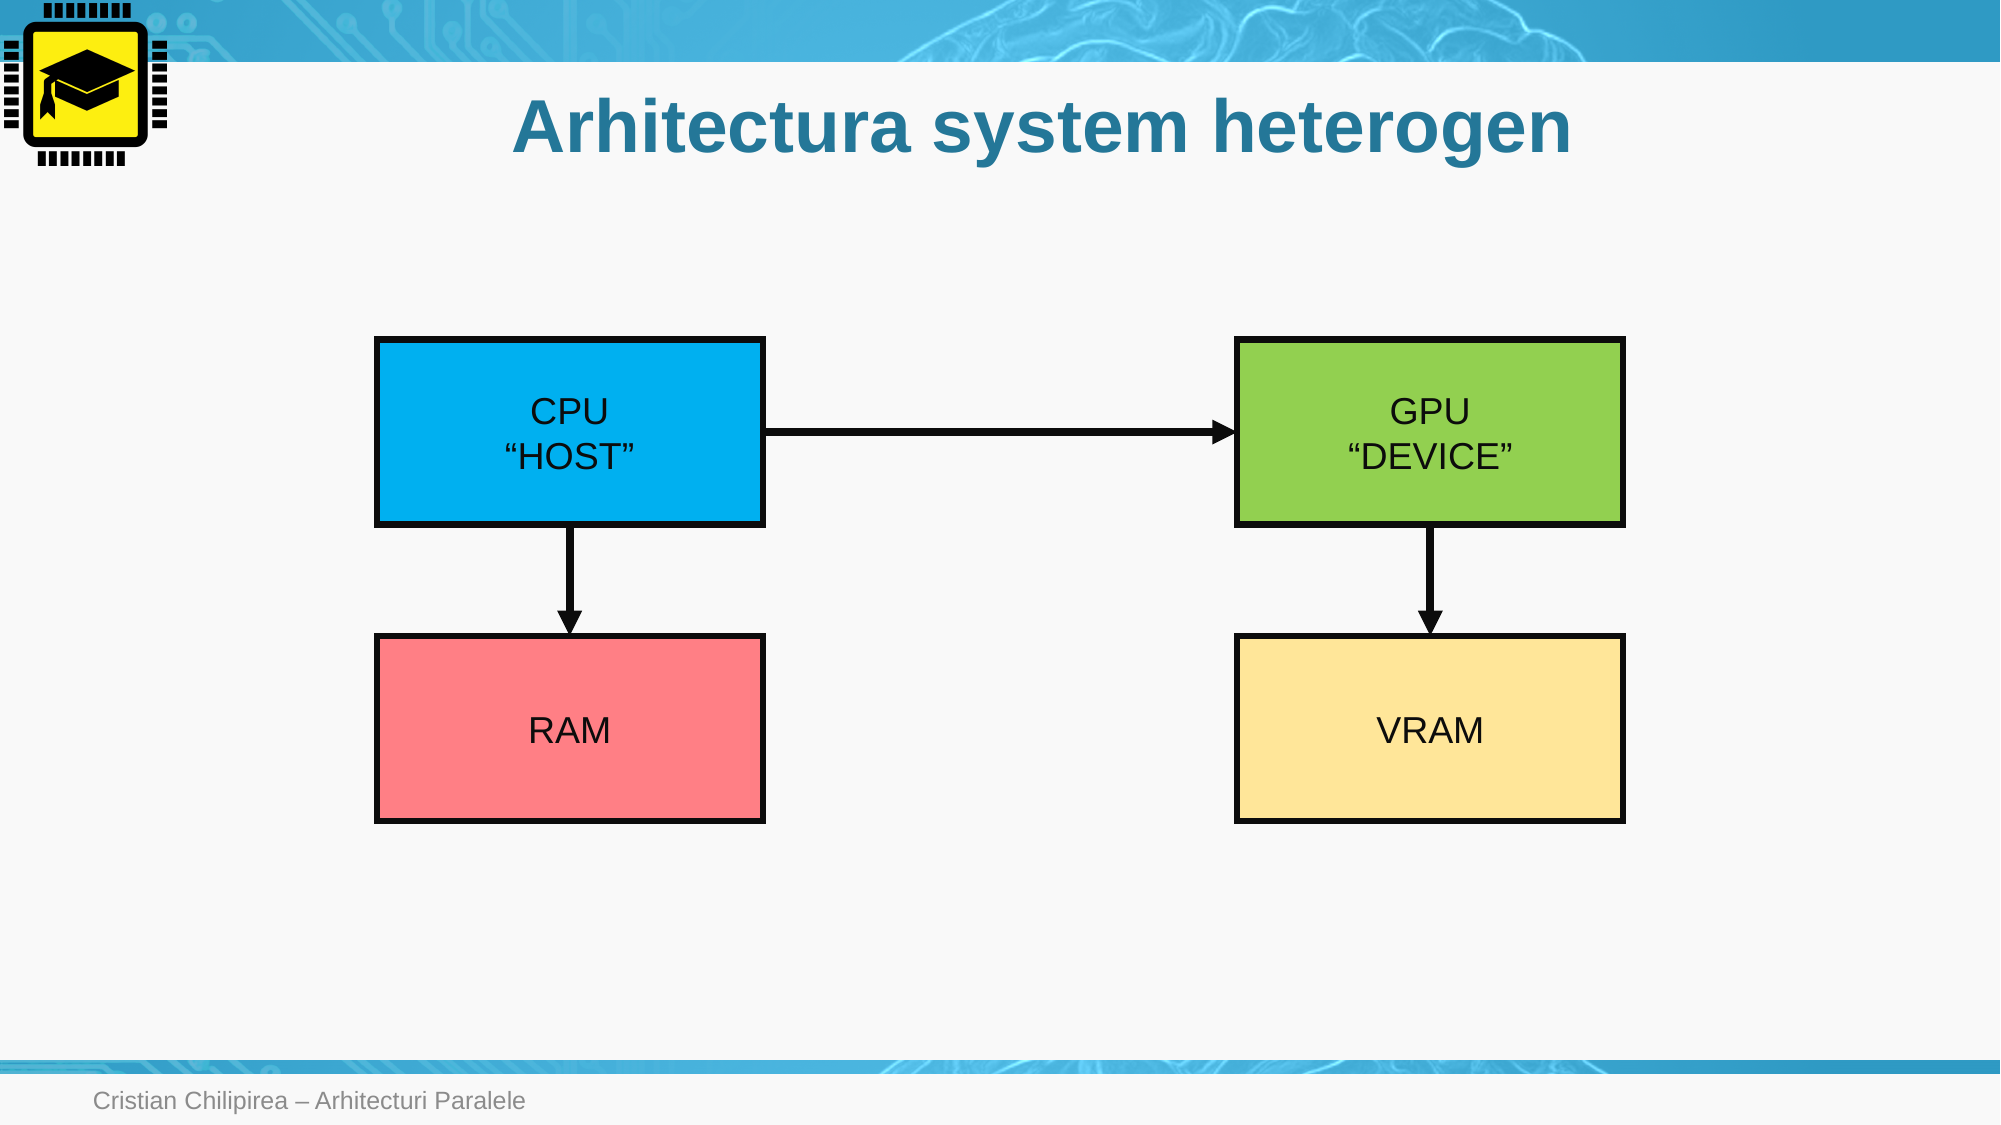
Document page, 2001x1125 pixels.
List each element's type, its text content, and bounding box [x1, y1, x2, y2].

title Arhitectura system heterogen [170, 76, 1915, 180]
text_box RAM [376, 635, 764, 822]
text_box VRAM [1236, 635, 1624, 822]
text_box CPU “HOST” [376, 339, 764, 526]
picture [0, 0, 2000, 166]
picture [0, 1060, 2000, 1074]
text_box GPU “DEVICE” [1236, 339, 1624, 526]
footer Cristian Chilipirea – Arhitecturi Paralele [77, 1073, 1338, 1125]
